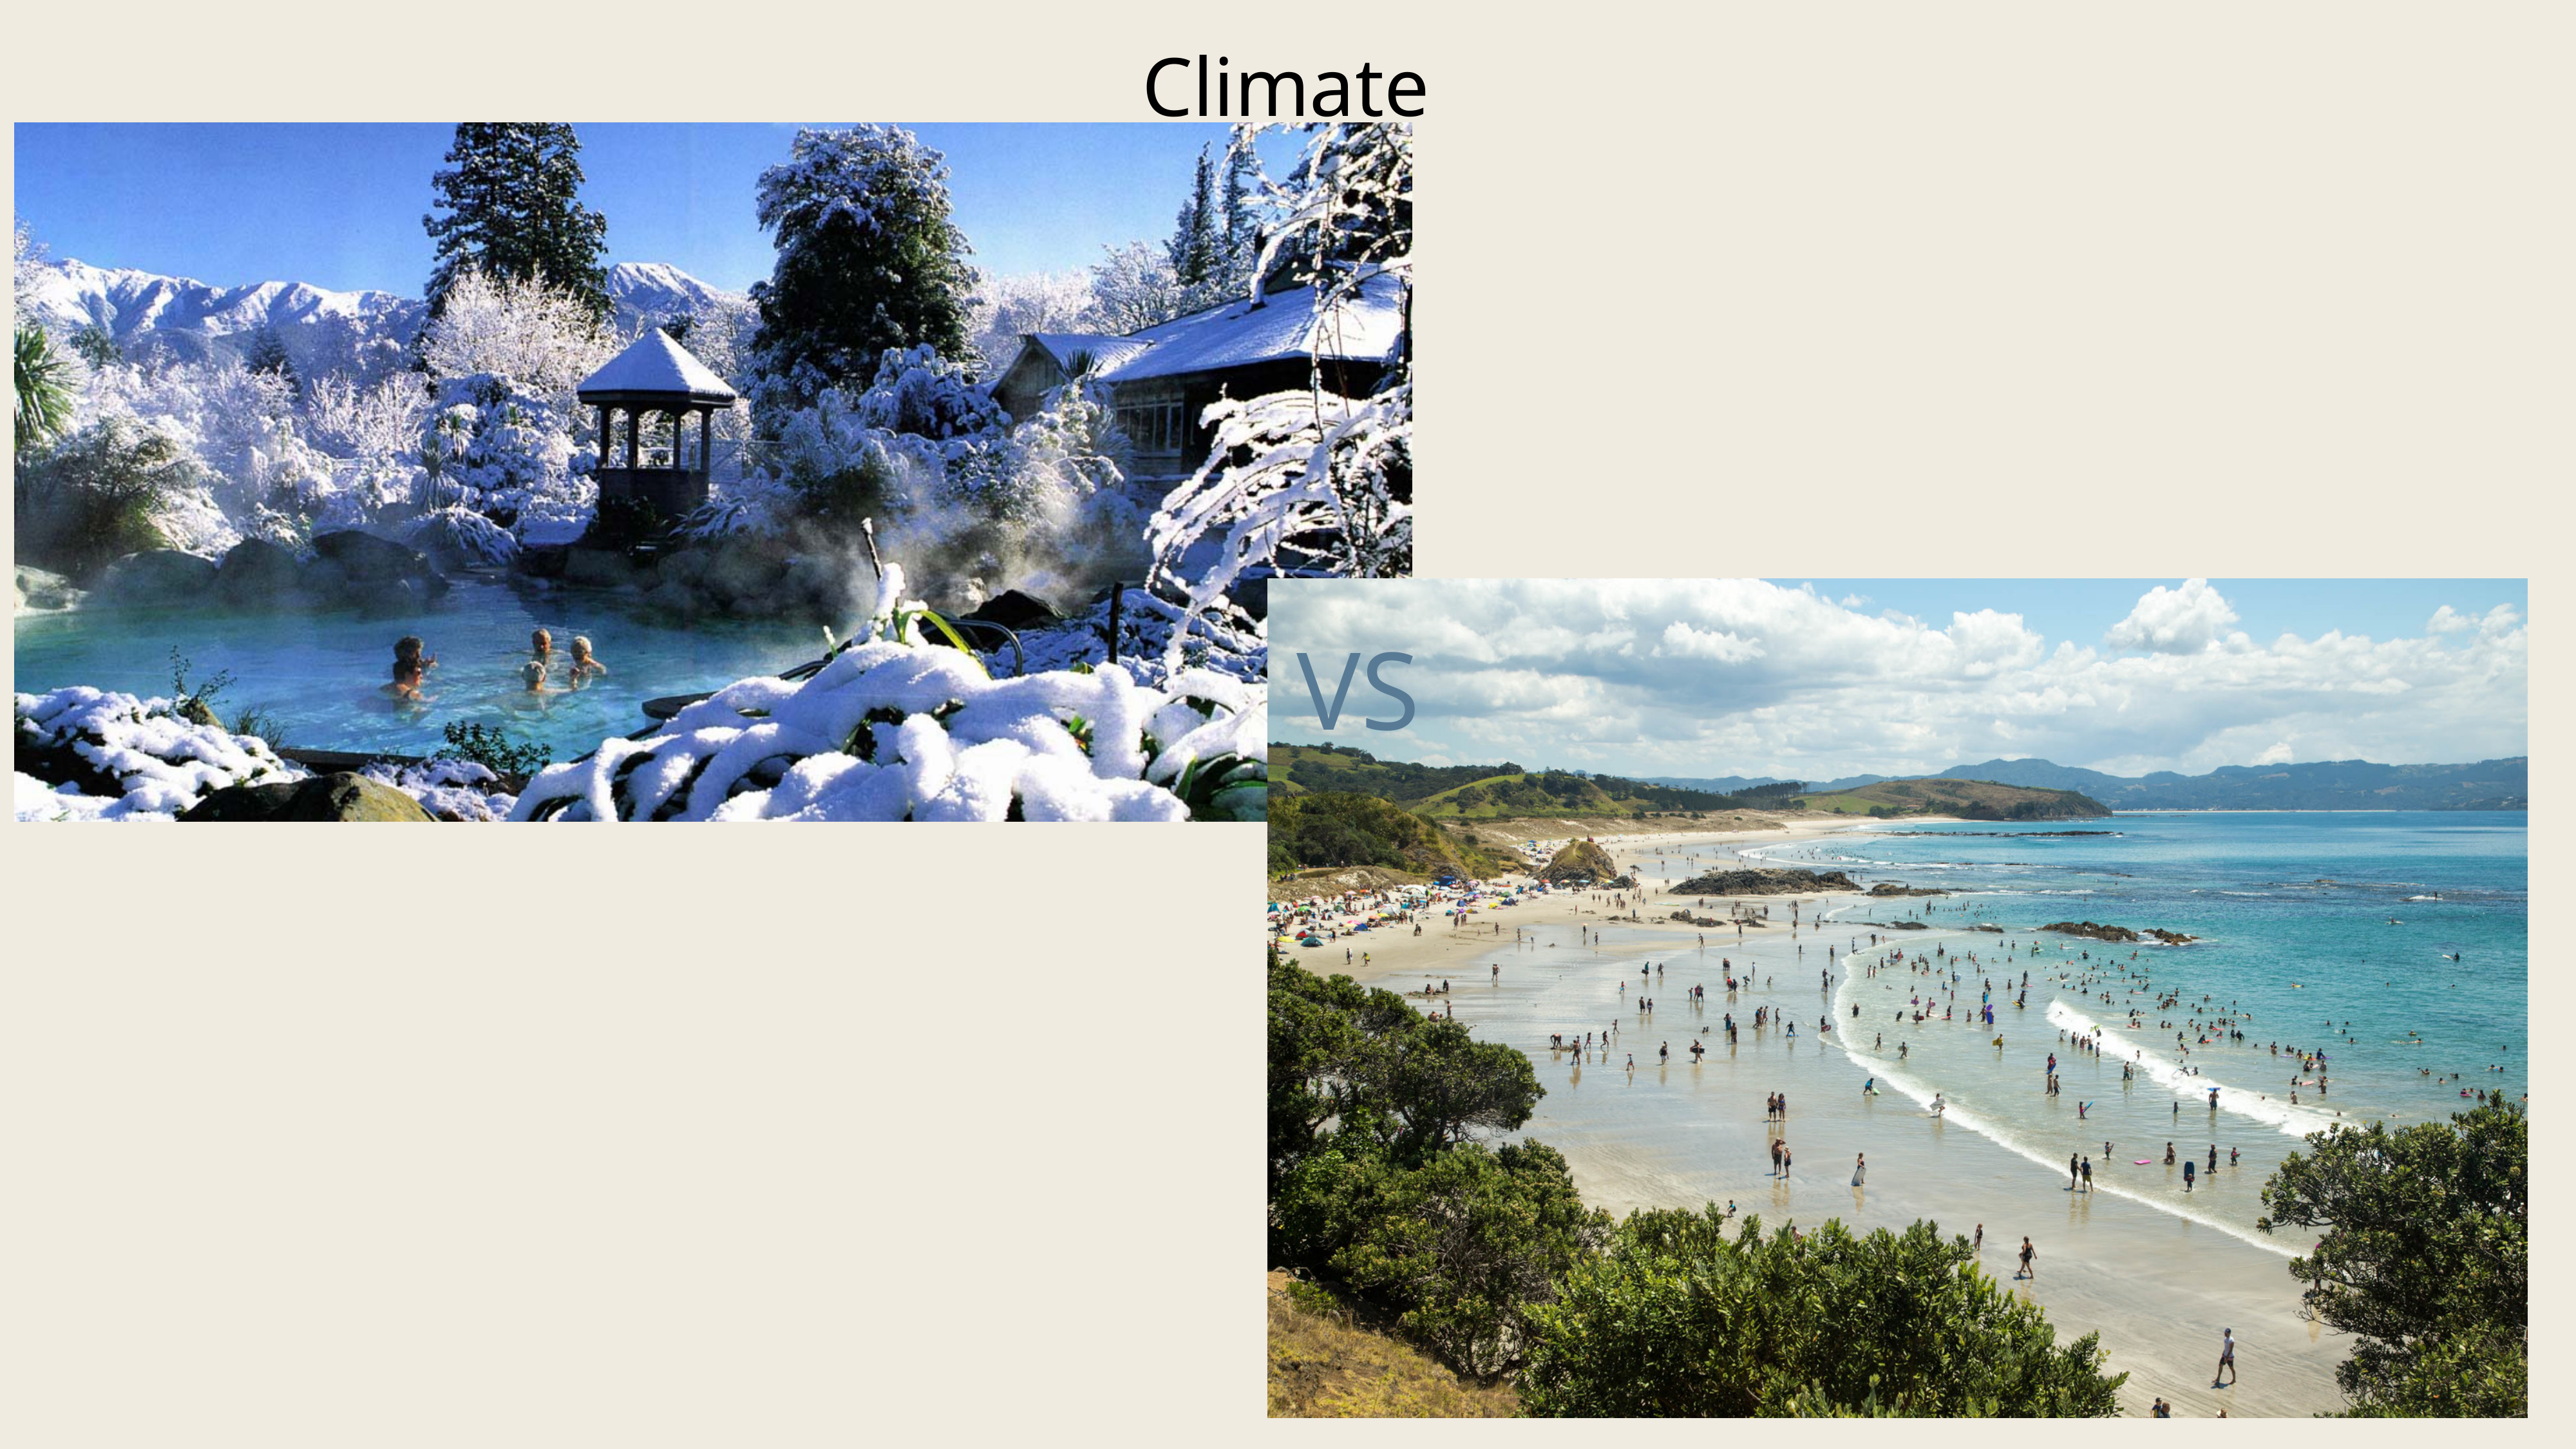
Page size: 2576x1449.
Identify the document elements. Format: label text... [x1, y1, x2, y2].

text_box Climate [1137, 5, 1439, 138]
picture [14, 122, 2528, 1419]
